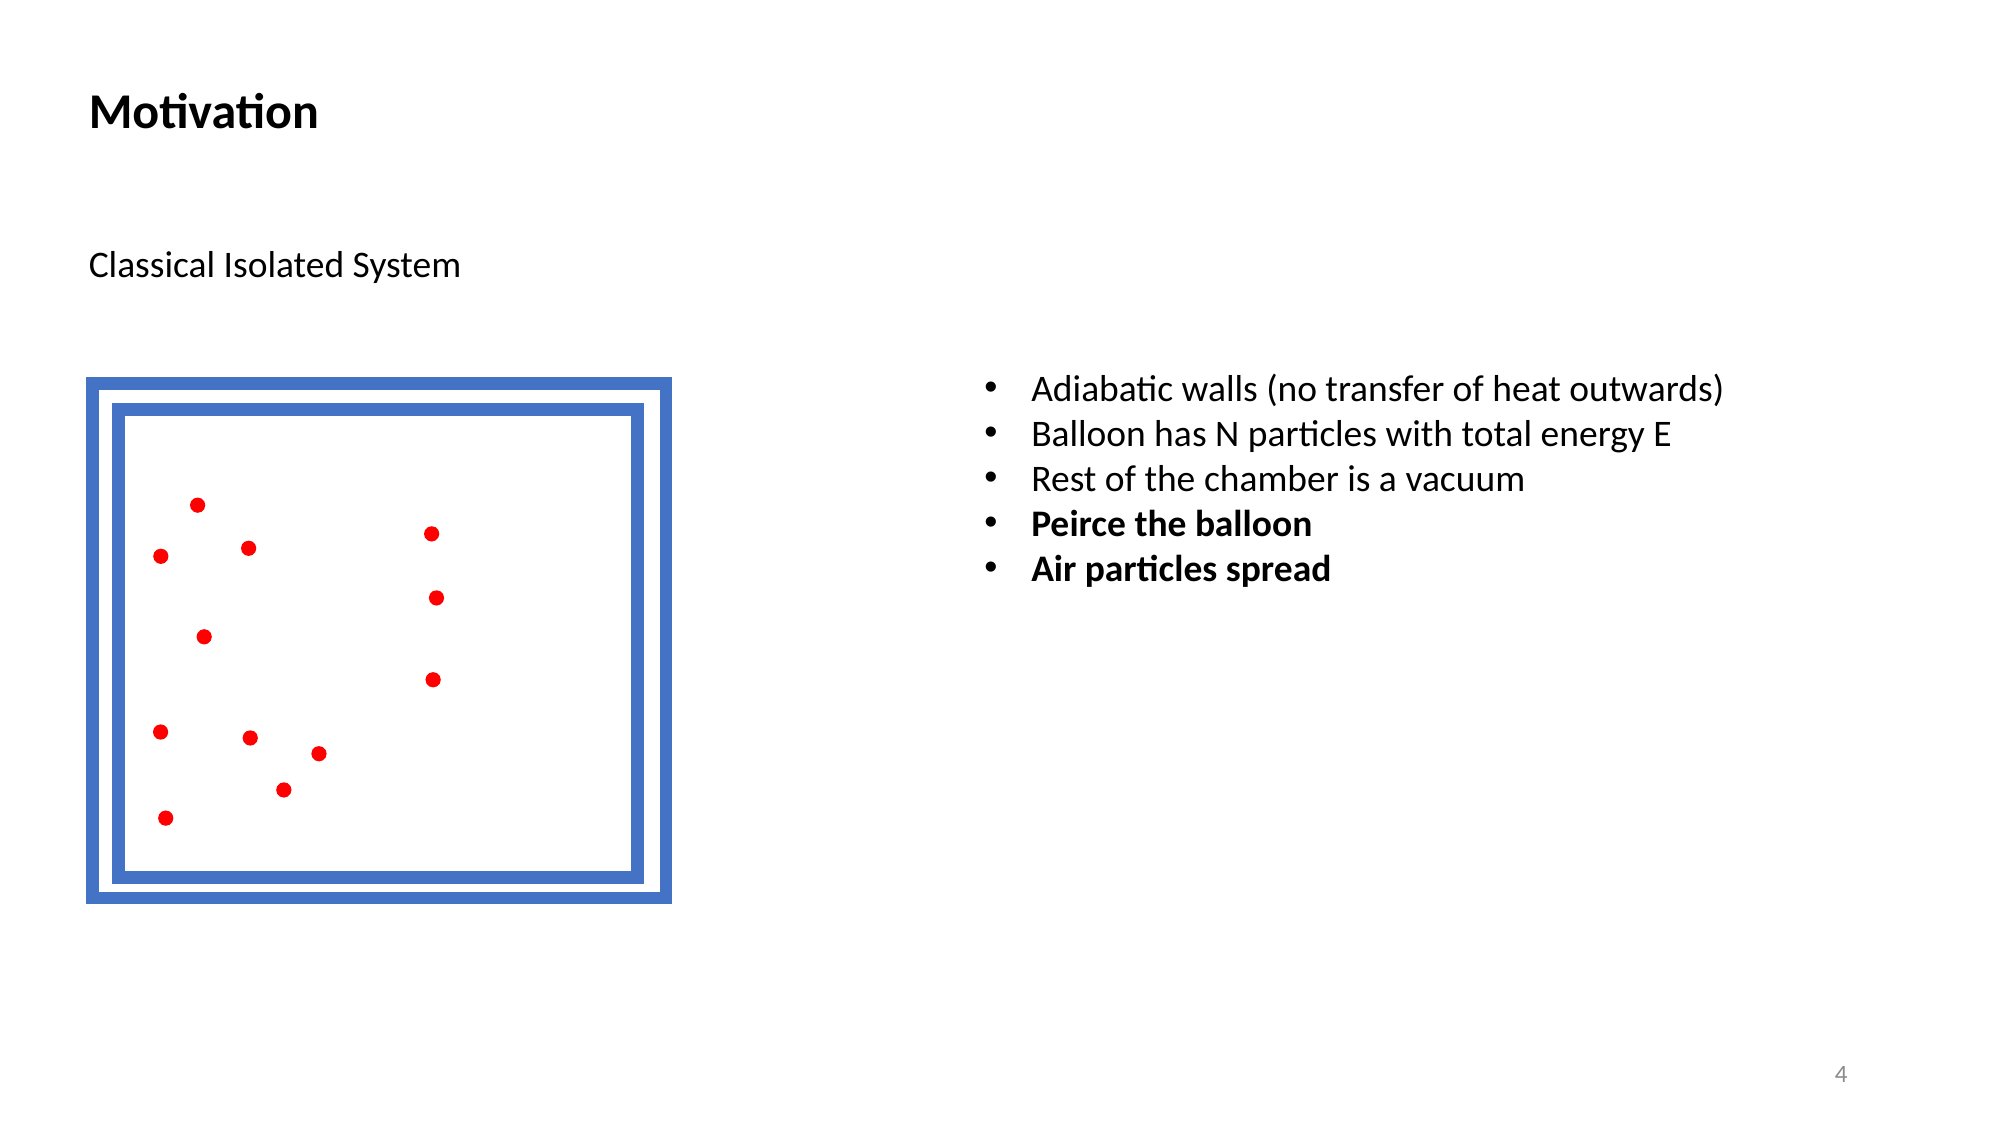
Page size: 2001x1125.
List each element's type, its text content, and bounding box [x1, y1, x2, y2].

text_box [196, 629, 212, 645]
text_box [428, 590, 445, 606]
text_box Adiabatic walls (no transfer of heat outwards) Balloon has N particles with total energy E Rest of the chamber is a vacuum Peirce the balloon Air particles spread [969, 356, 1740, 597]
text_box [242, 730, 258, 746]
text_box [189, 497, 206, 513]
text_box [311, 746, 327, 762]
text_box [424, 526, 440, 542]
text_box Motivation [73, 70, 346, 146]
slide_number 4 [1412, 1042, 1863, 1103]
text_box [92, 382, 667, 899]
text_box [153, 548, 169, 564]
text_box [152, 724, 169, 740]
text_box [425, 672, 441, 688]
text_box [158, 810, 174, 826]
text_box [240, 540, 257, 556]
text_box Classical Isolated System [73, 232, 477, 293]
text_box [276, 782, 292, 798]
